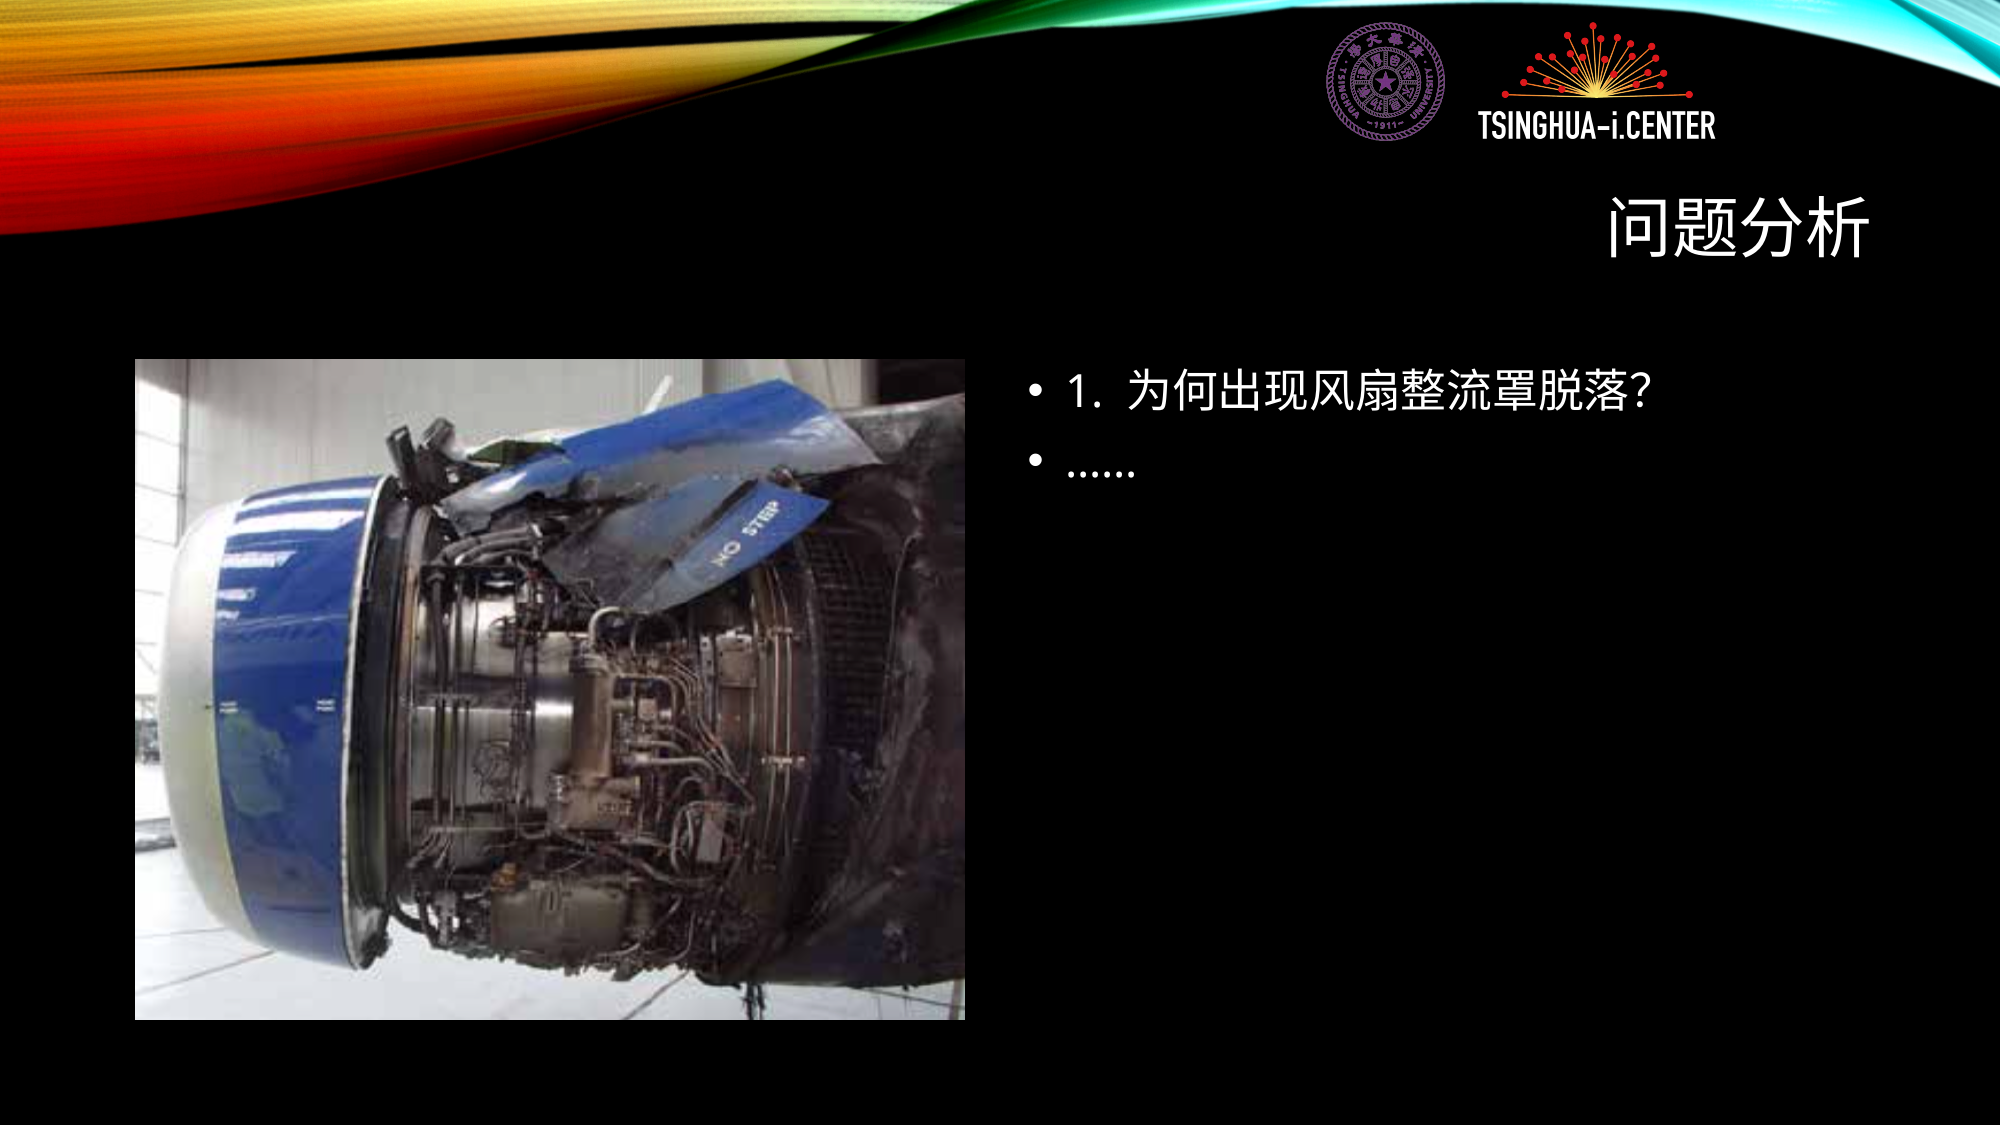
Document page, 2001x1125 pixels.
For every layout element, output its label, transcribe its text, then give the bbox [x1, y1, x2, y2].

picture [0, 0, 2000, 237]
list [135, 359, 965, 1021]
title 问题分析 [474, 125, 1888, 338]
list 1. 为何出现风扇整流罩脱落？ …… [1012, 360, 1888, 1021]
